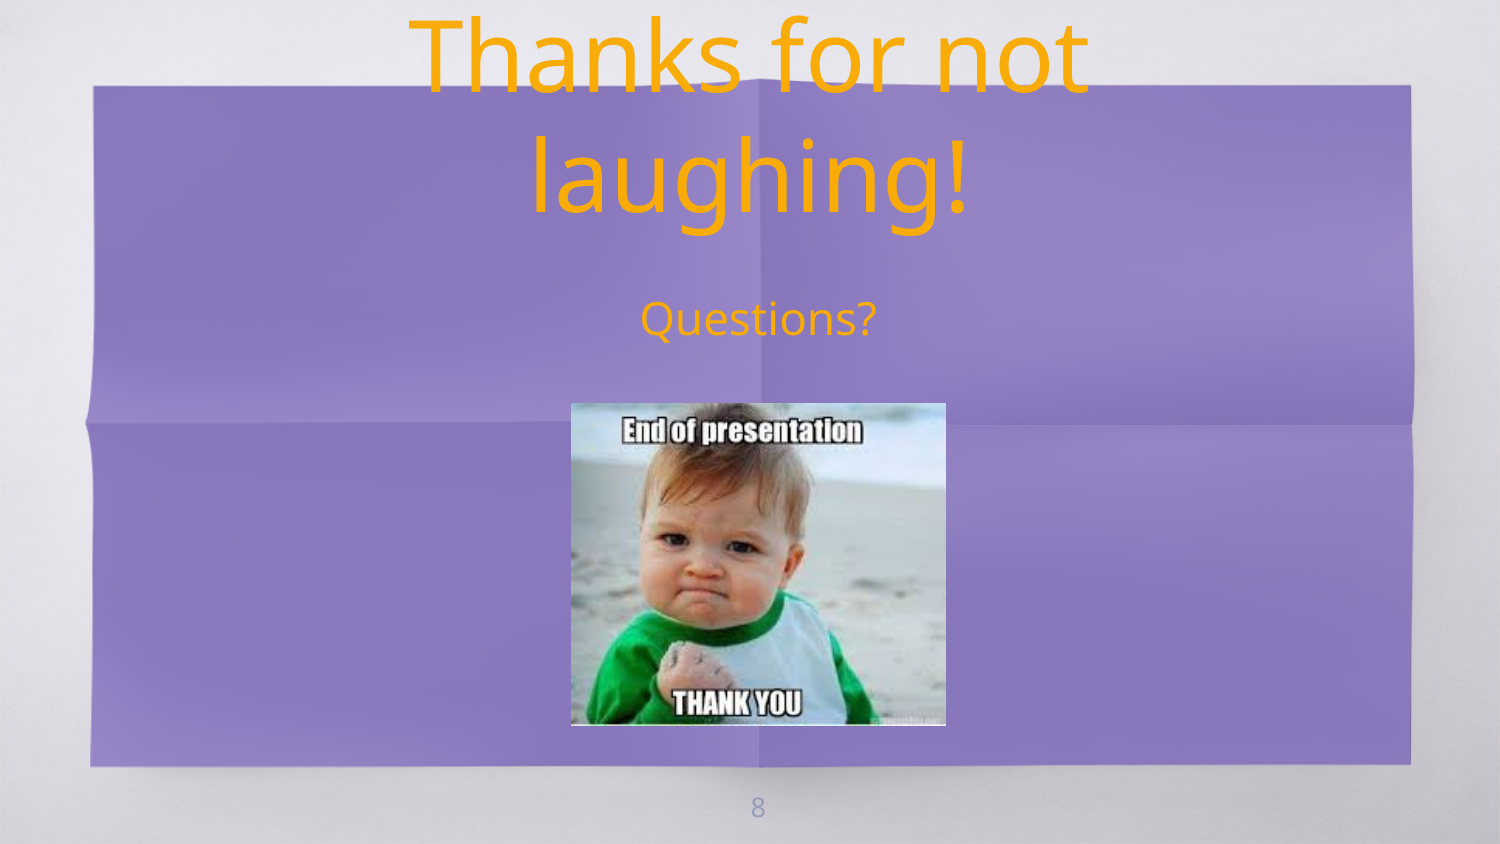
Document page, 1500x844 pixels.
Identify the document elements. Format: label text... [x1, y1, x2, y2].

slide_number ‹#› [713, 775, 804, 825]
text_box Questions? [489, 274, 1027, 360]
title Thanks for not laughing! [273, 157, 1227, 248]
picture [0, 0, 1500, 844]
